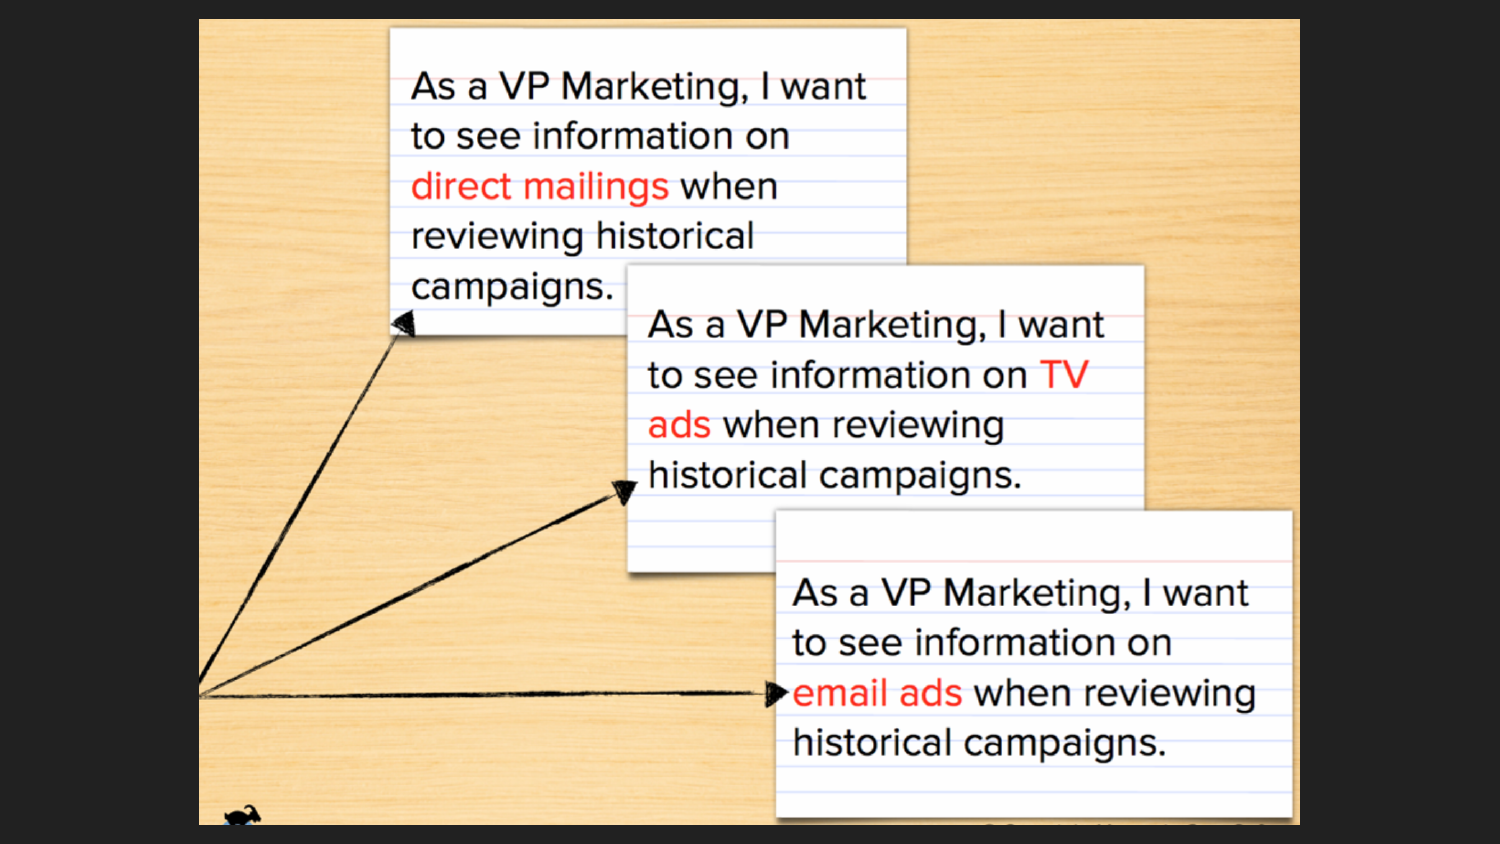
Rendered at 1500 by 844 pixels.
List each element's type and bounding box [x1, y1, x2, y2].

picture [199, 18, 1301, 825]
